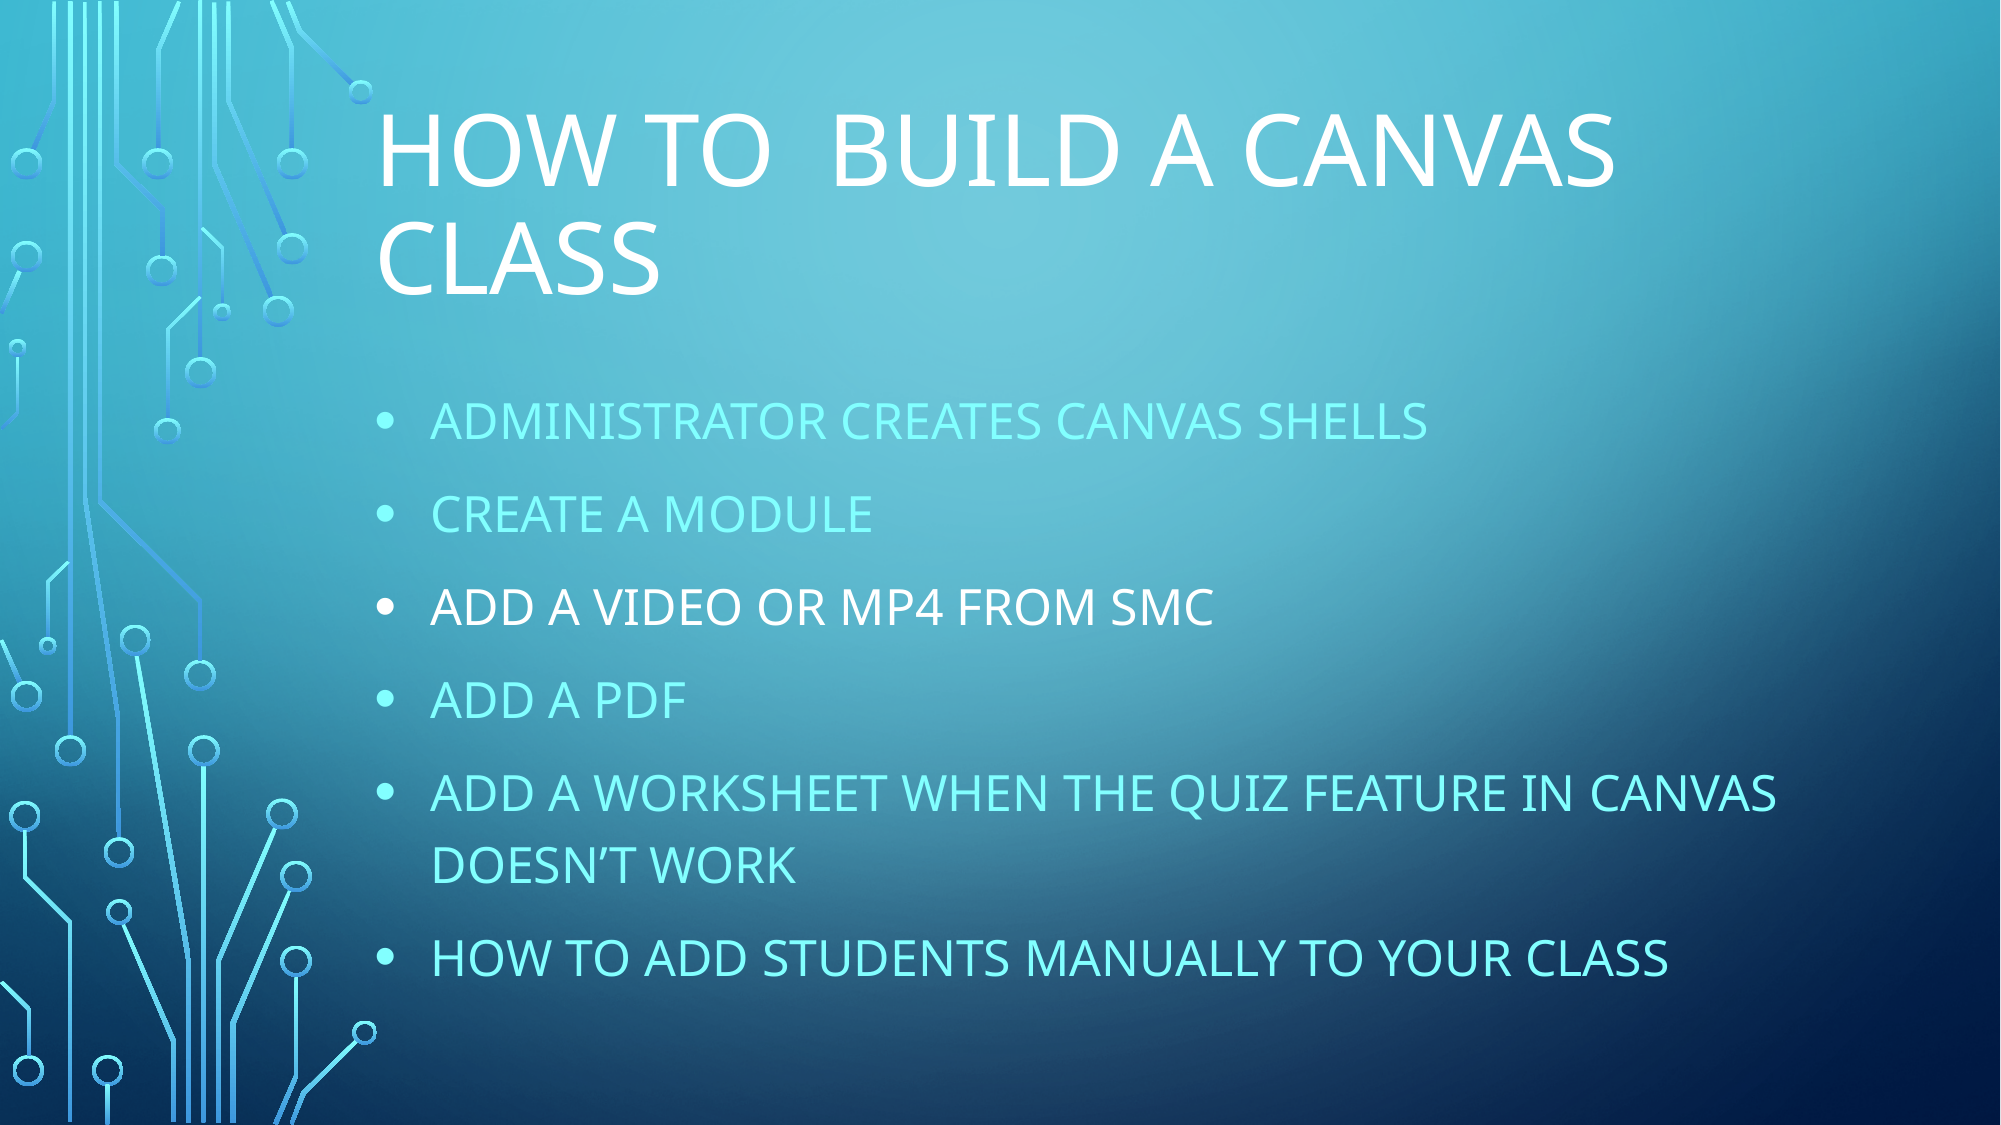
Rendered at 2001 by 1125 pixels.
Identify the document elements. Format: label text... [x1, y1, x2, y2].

subtitle Administrator creates Canvas Shells create a module add a video or MP4 from SMC Add a PDF Add a worksheet when the Quiz Feature in Canvas doesn’t work How to Add students manually to your class [359, 370, 1893, 1047]
title How to build a Canvas Class [359, 95, 1855, 324]
